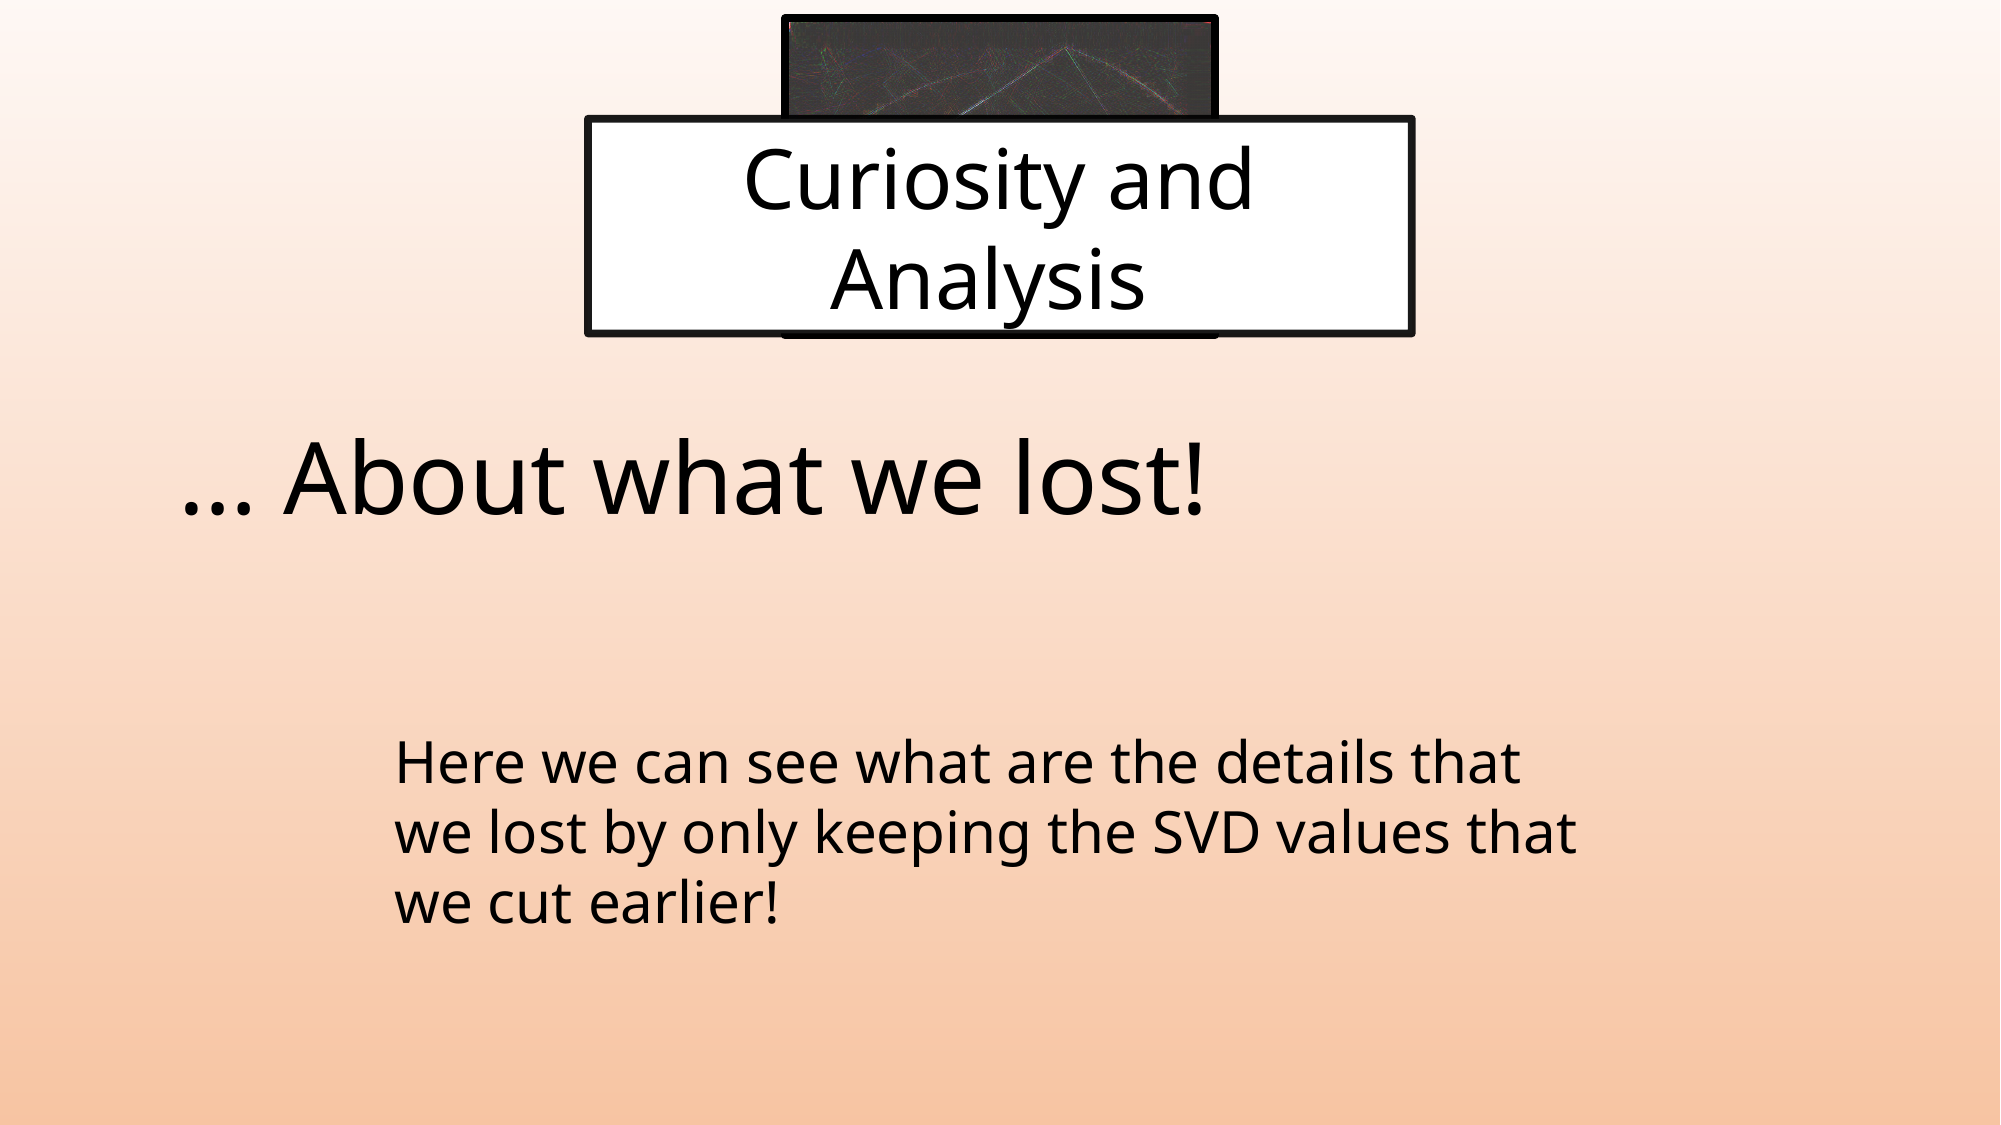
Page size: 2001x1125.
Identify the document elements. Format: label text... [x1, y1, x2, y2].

text_box Curiosity and Analysis [587, 118, 1412, 334]
text_box Here we can see what are the details that we lost by only keeping the SVD values that we cut earlier! [379, 718, 1621, 1013]
picture [789, 22, 1211, 332]
text_box … About what we lost! [163, 406, 1944, 542]
